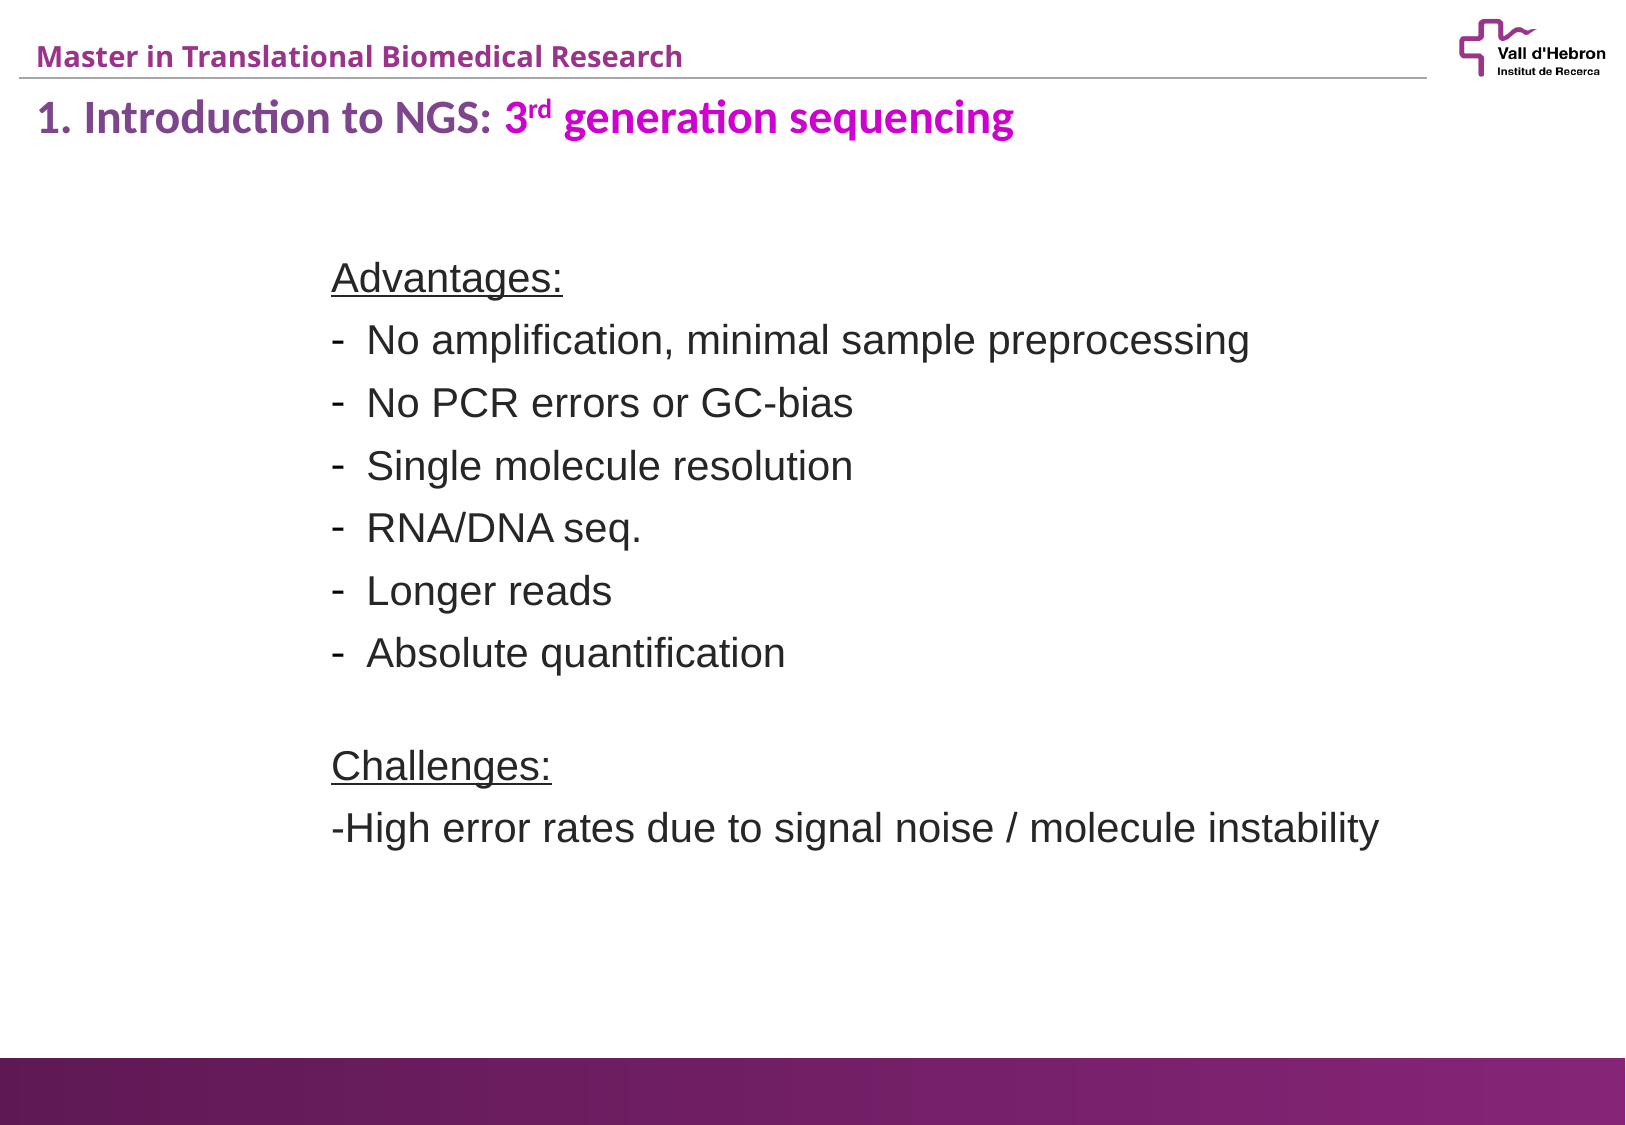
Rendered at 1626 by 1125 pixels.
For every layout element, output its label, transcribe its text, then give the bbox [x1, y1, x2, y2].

picture [1458, 18, 1606, 77]
text_box 1. Introduction to NGS: 3rd generation sequencing [21, 78, 1625, 151]
text_box Advantages: No amplification, minimal sample preprocessing No PCR errors or GC-bias Single molecule resolution RNA/DNA seq. Longer reads Absolute quantification Challenges: -High error rates due to signal noise / molecule instability [316, 243, 1401, 859]
